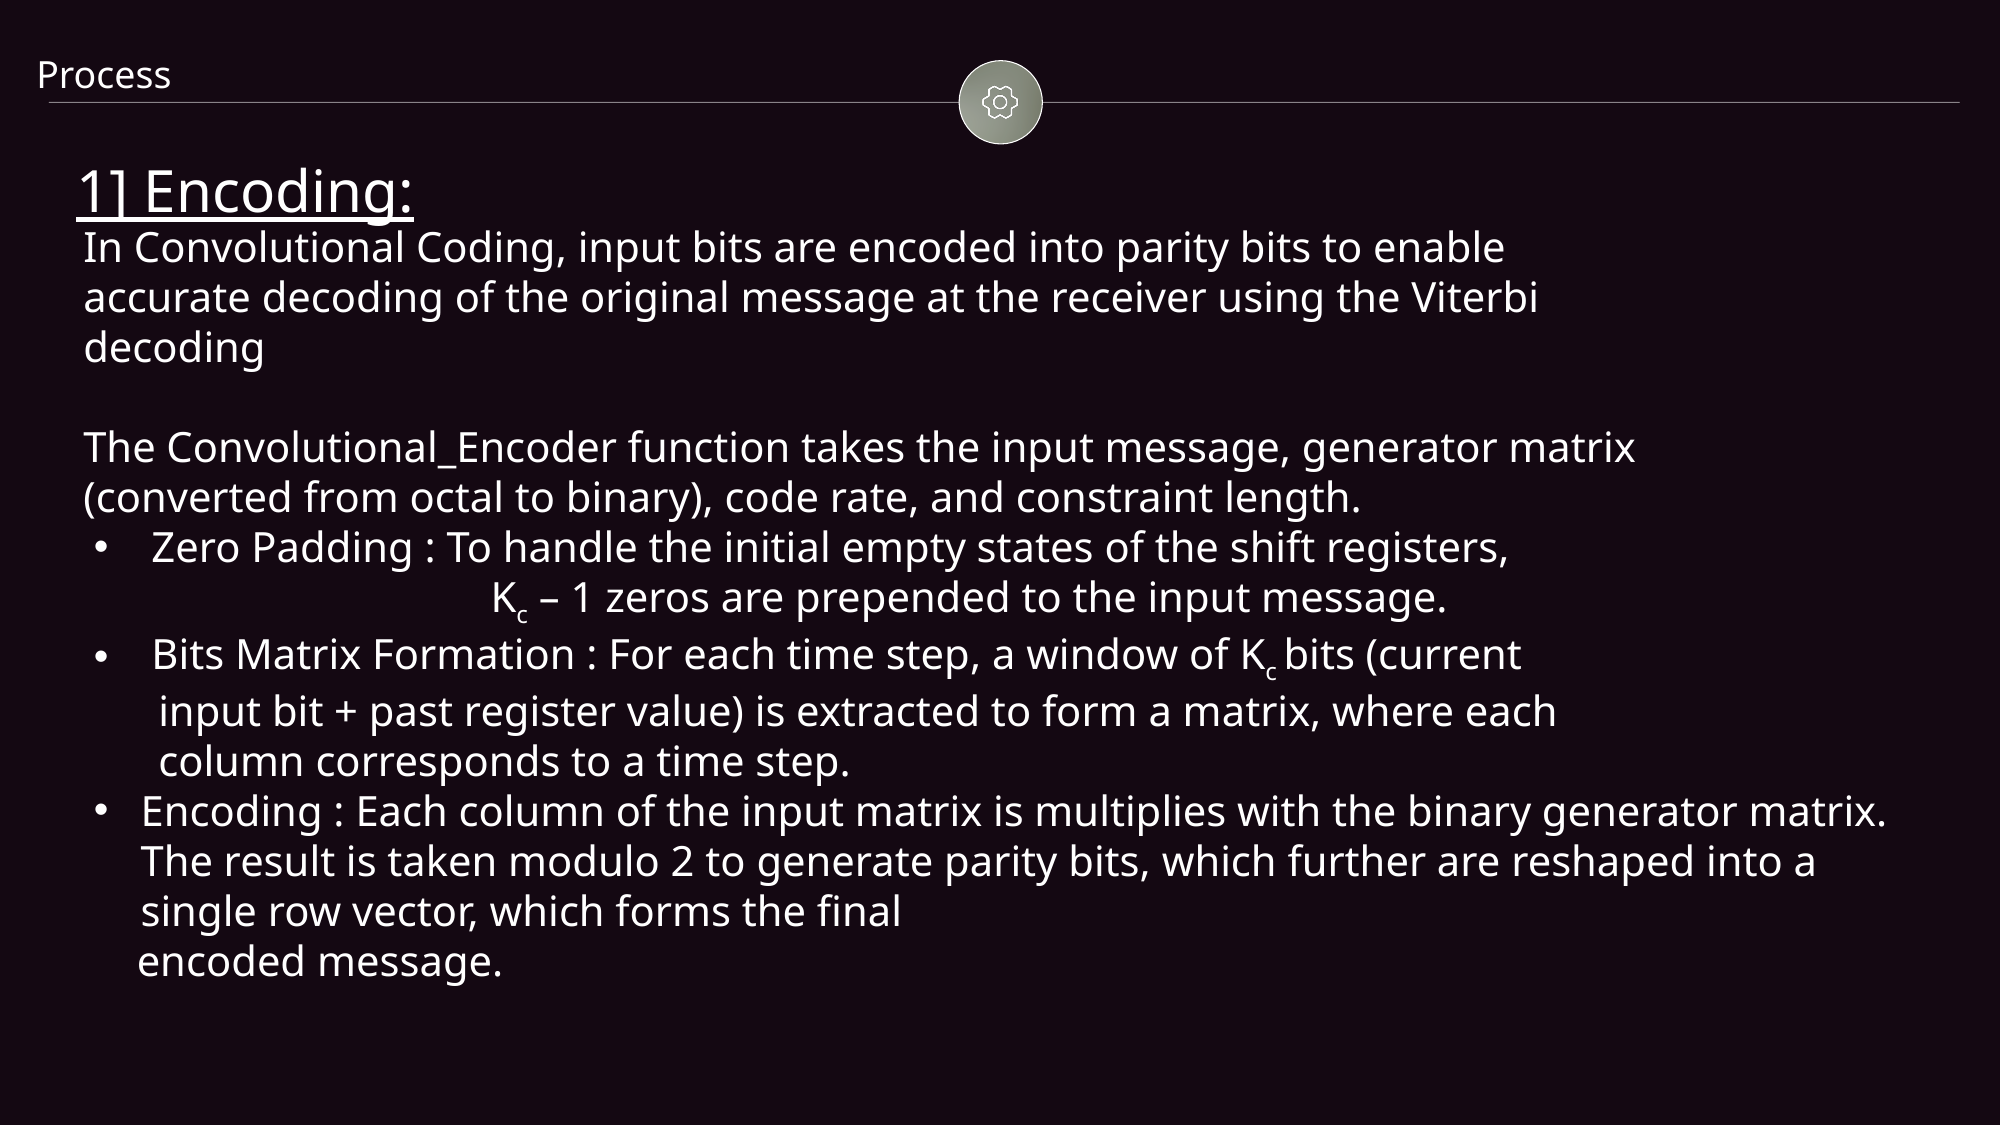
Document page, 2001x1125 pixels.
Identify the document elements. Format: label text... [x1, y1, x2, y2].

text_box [958, 60, 1043, 145]
text_box In Convolutional Coding, input bits are encoded into parity bits to enable accurate decoding of the original message at the receiver using the Viterbi decoding The Convolutional_Encoder function takes the input message, generator matrix (converted from octal to binary), code rate, and constraint length. Zero Padding : To handle the initial empty states of the shift registers, Kc – 1 zeros are prepended to the input message. Bits Matrix Formation : For each time step, a window of Kc bits (current input bit + past register value) is extracted to form a matrix, where each column corresponds to a time step. Encoding : Each column of the input matrix is multiplies with the binary generator matrix. The result is taken modulo 2 to generate parity bits, which further are reshaped into a single row vector, which forms the final encoded message. [4, 213, 1915, 993]
text_box 1] Encoding: [61, 171, 2000, 229]
text_box Process [36, 66, 172, 94]
